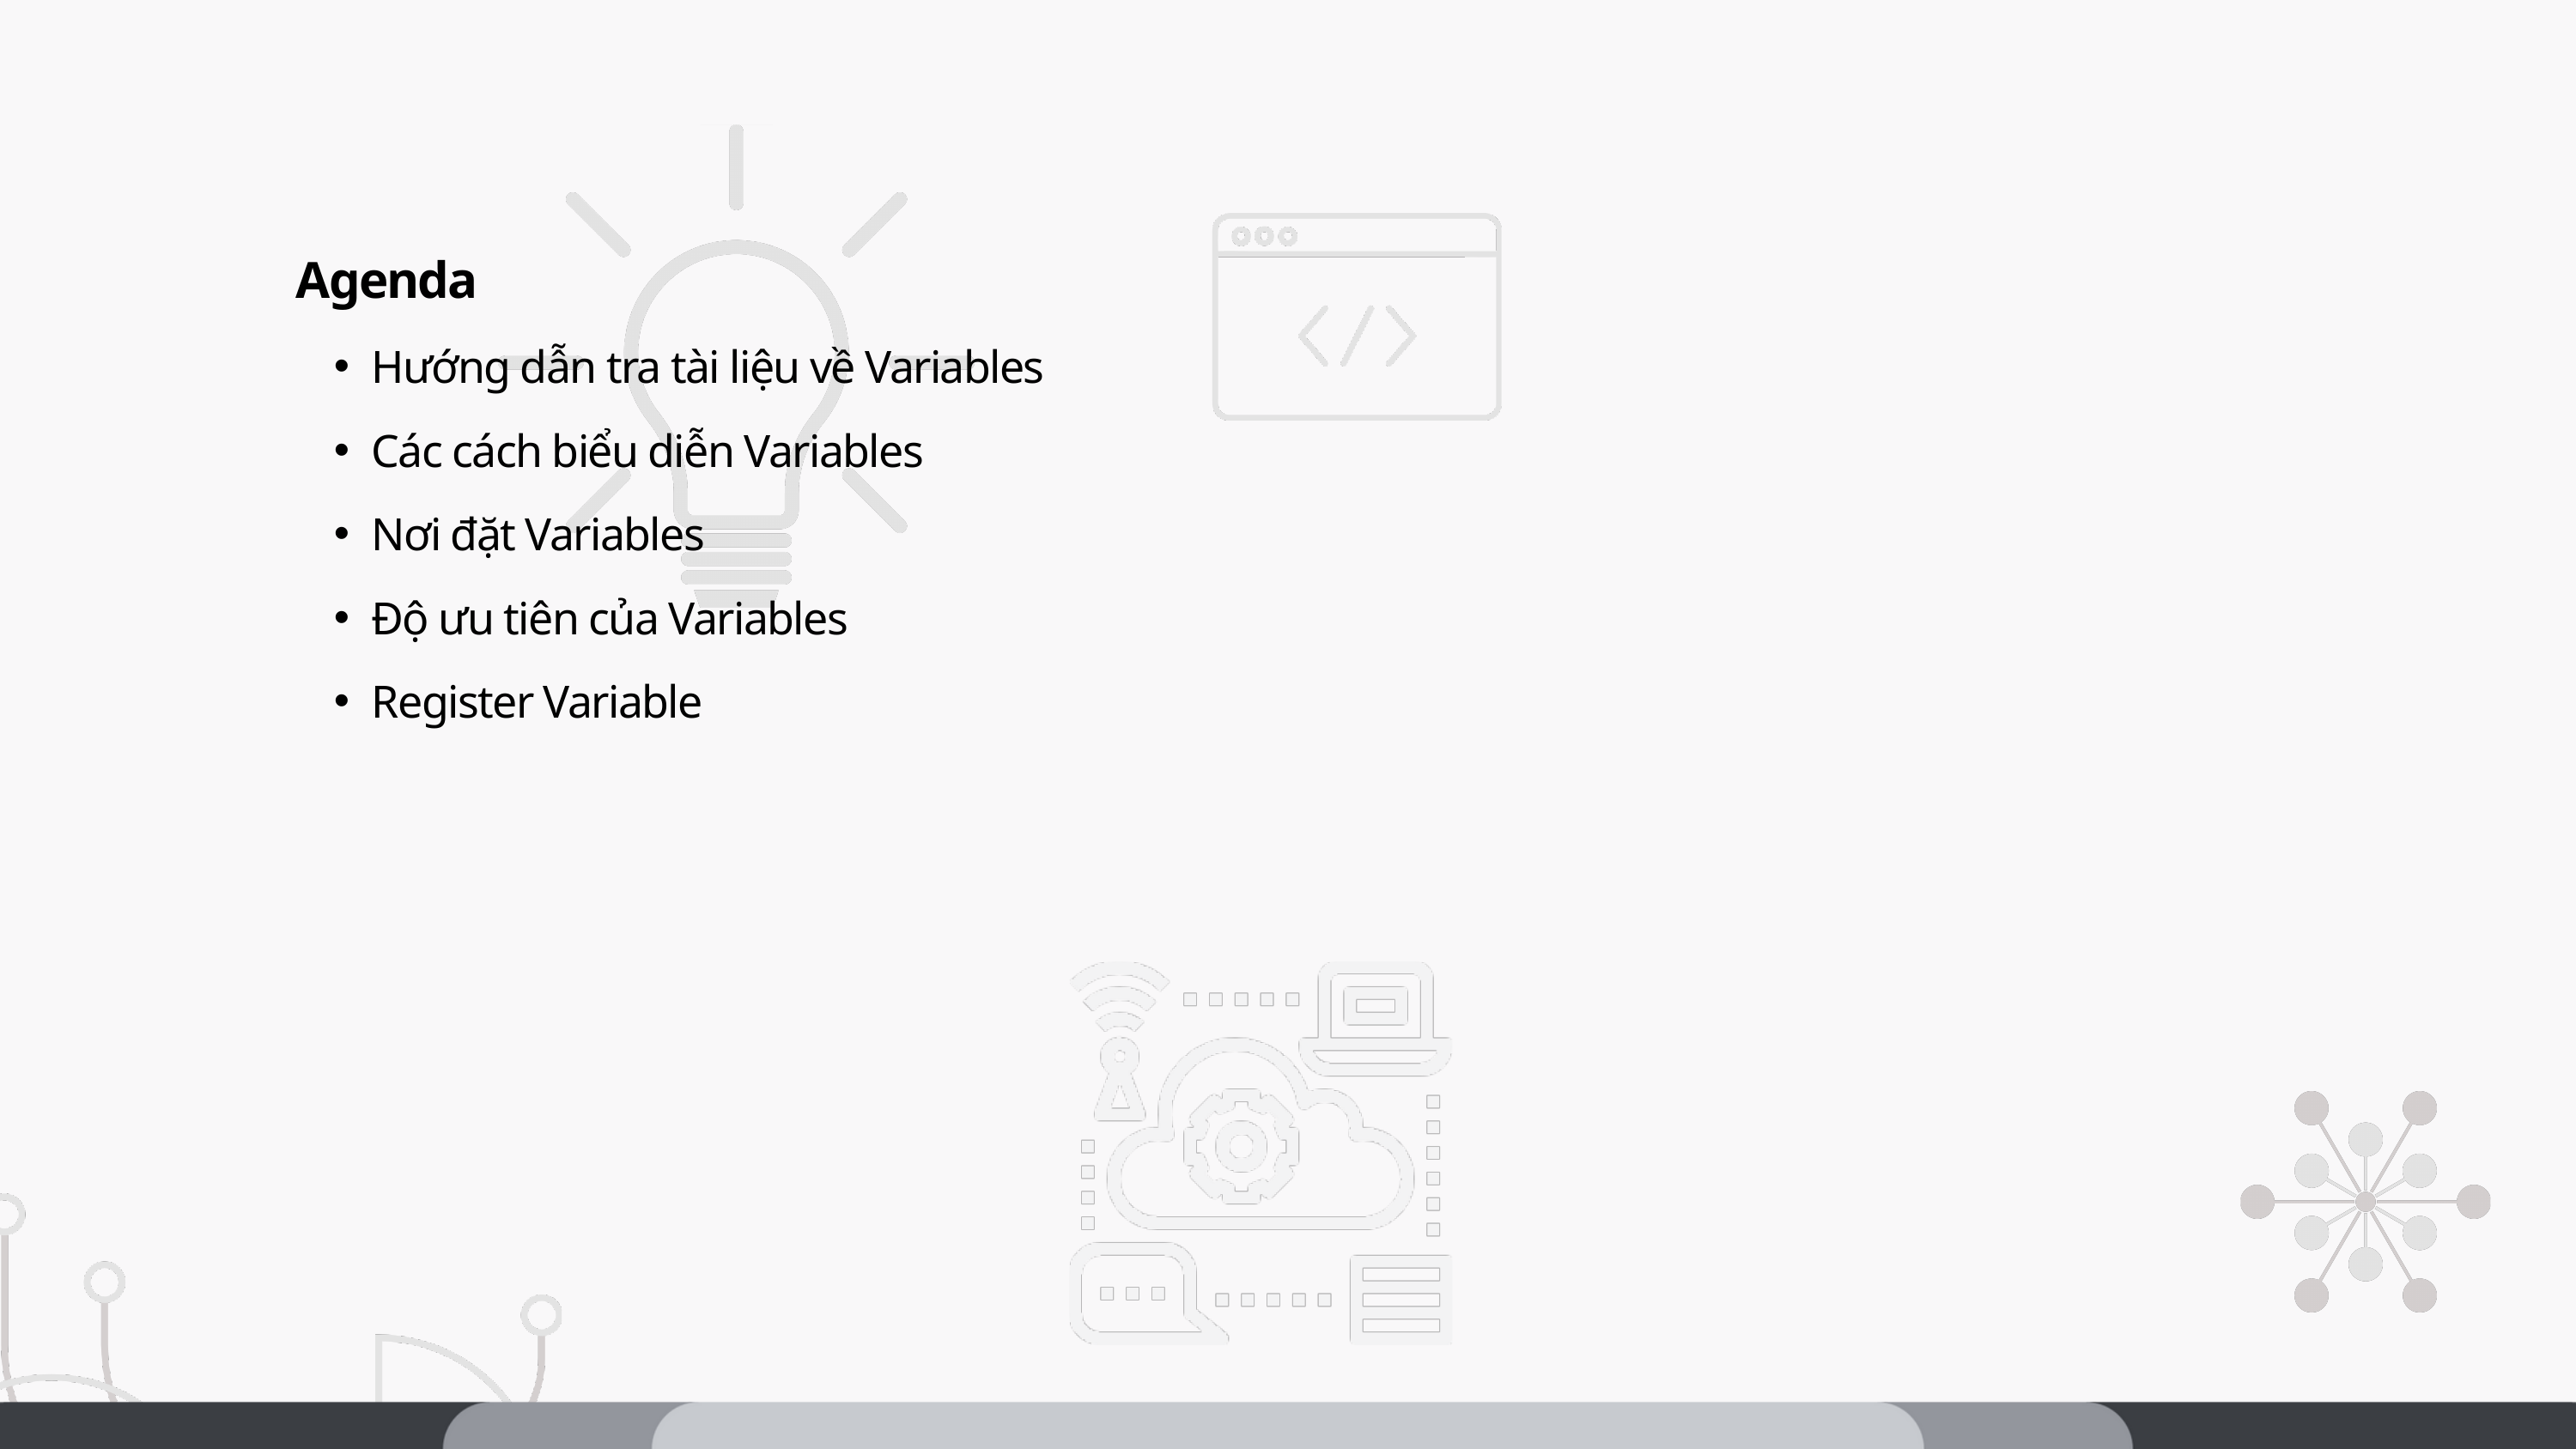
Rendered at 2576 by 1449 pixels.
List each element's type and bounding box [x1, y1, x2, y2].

text_box [2494, 1389, 2576, 1449]
text_box [0, 124, 2491, 1449]
